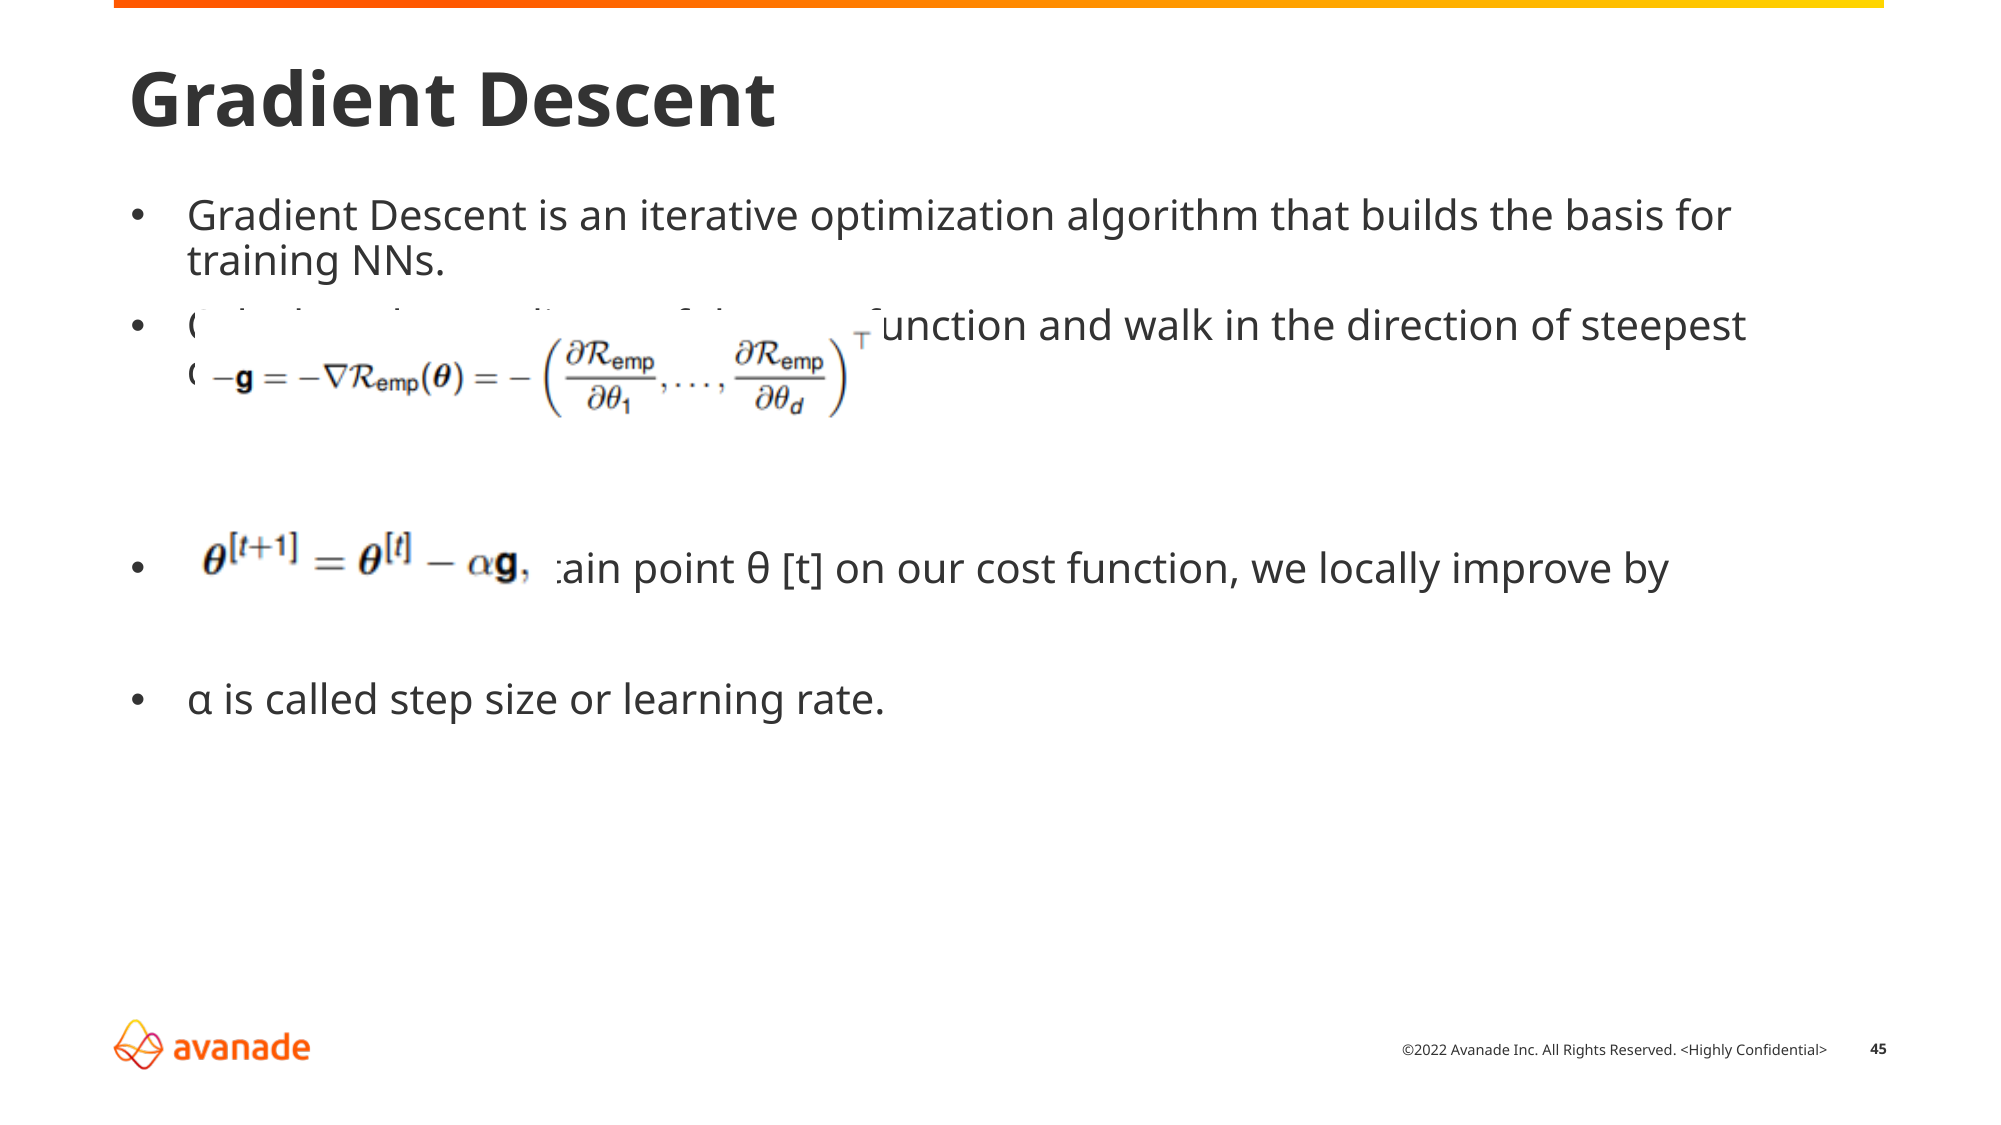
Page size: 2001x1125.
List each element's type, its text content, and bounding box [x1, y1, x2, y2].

picture [93, 999, 339, 1090]
title Gradient Descent [113, 54, 1883, 219]
picture [195, 310, 884, 434]
list Gradient Descent is an iterative optimization algorithm that builds the basis for training NNs. Calculate the gradients of the cost function and walk in the direction of steepest descent “Standing” at a certain point θ [t] on our cost function, we locally improve by α is called step size or learning rate. [115, 186, 1885, 901]
picture [177, 516, 557, 609]
